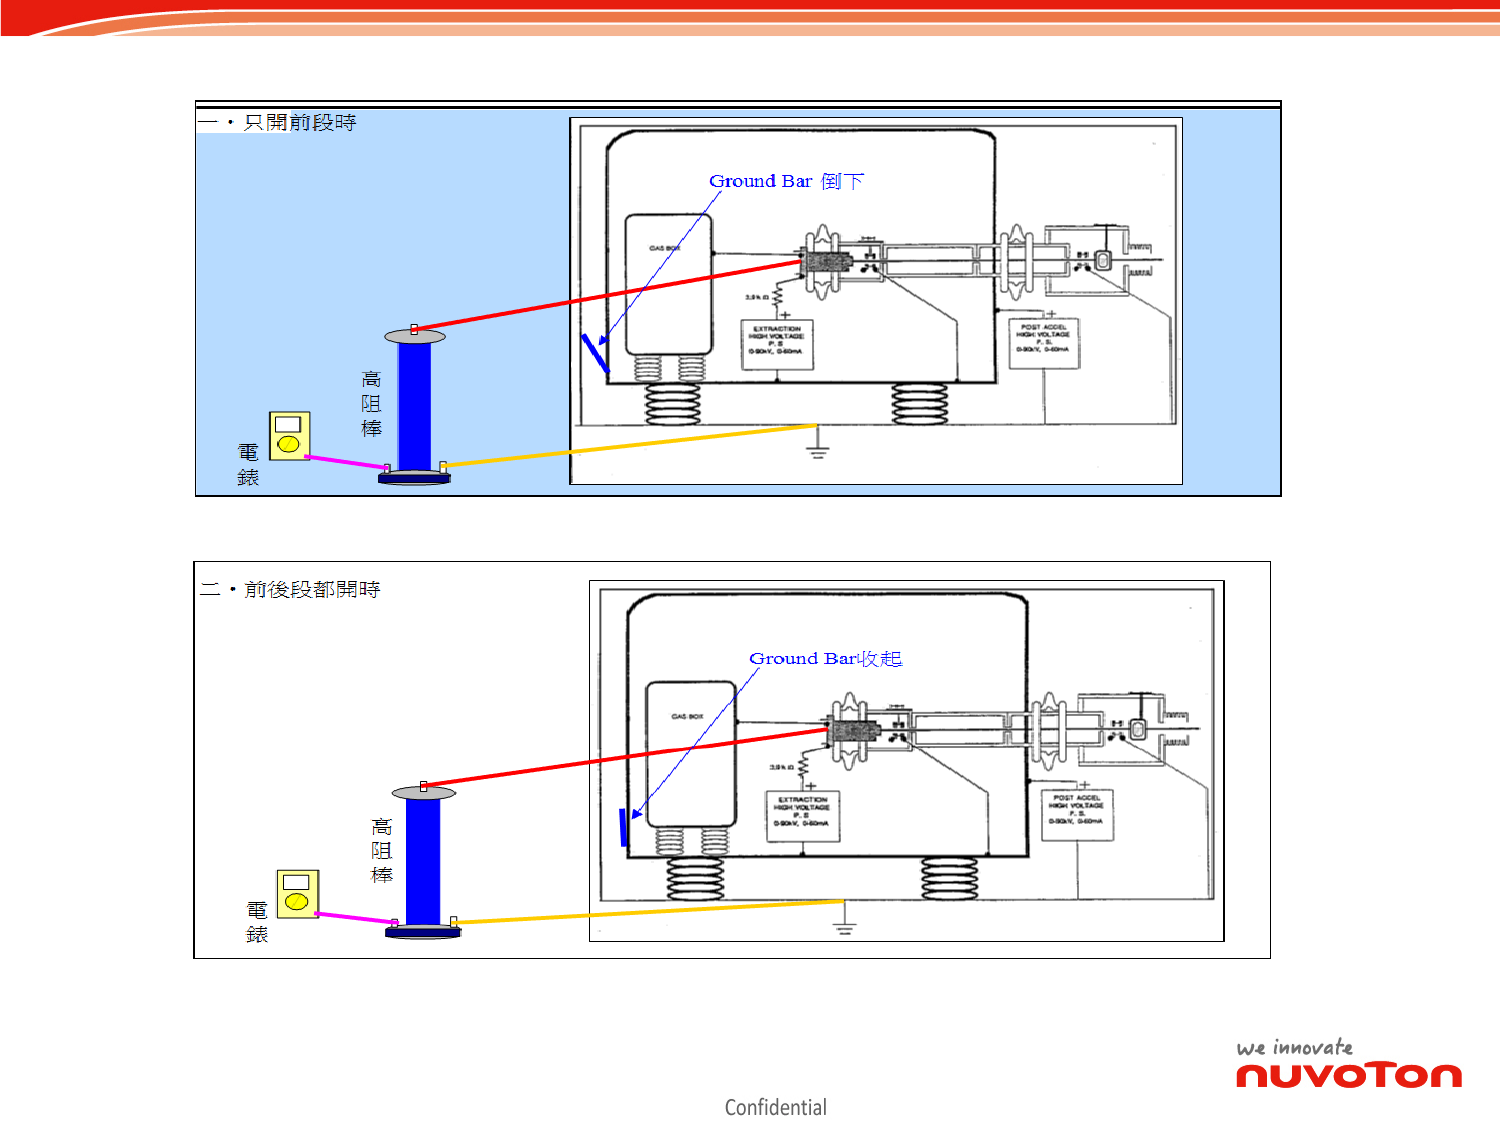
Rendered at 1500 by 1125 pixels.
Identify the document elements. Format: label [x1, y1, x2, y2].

picture [0, 0, 1500, 1125]
list [196, 101, 1281, 496]
